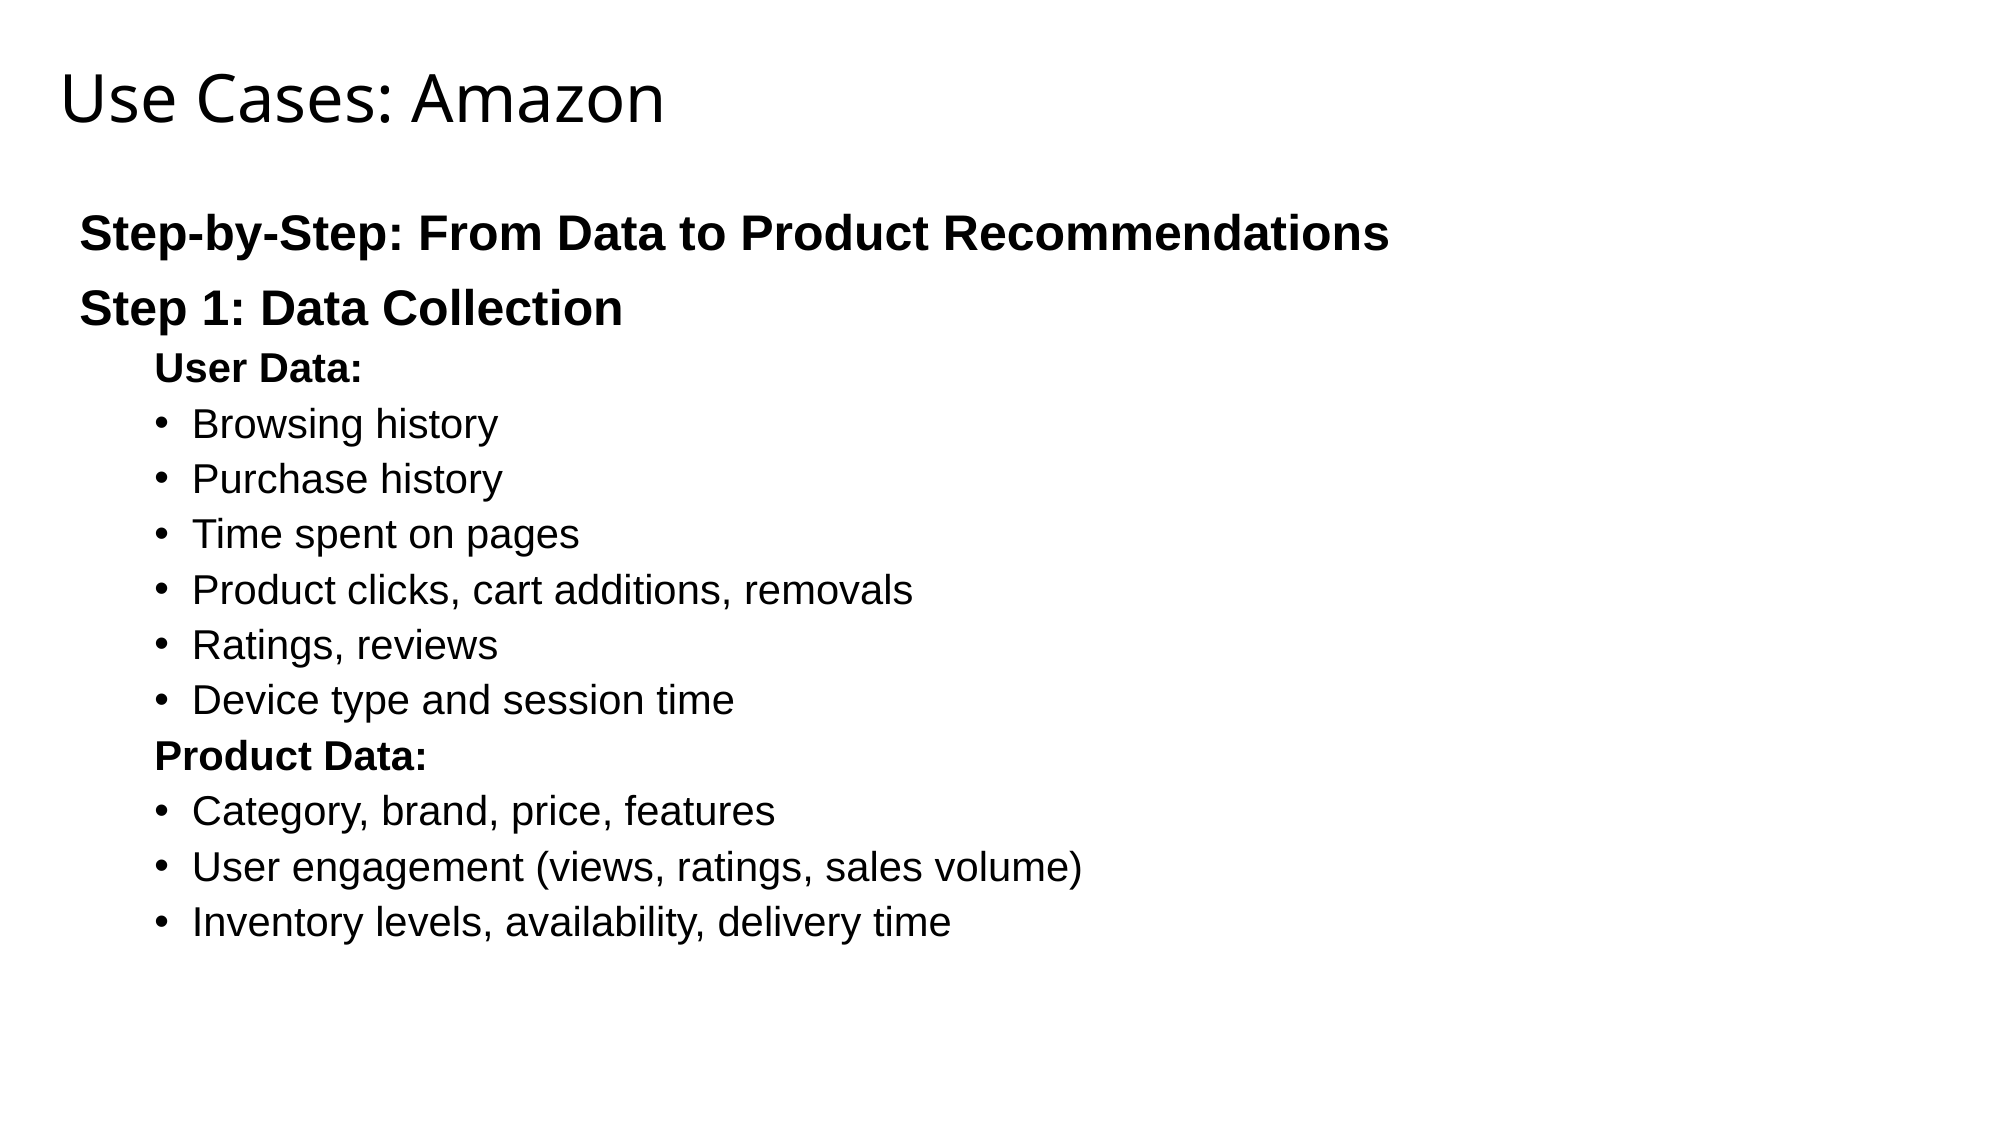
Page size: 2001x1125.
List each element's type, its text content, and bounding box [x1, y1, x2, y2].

title Use Cases: Amazon [44, 27, 1947, 175]
list Step-by-Step: From Data to Product Recommendations Step 1: Data Collection User Data: Browsing history Purchase history Time spent on pages Product clicks, cart additions, removals Ratings, reviews Device type and session time Product Data: Category, brand, price, features User engagement (views, ratings, sales volume) Inventory levels, availability, delivery time [64, 200, 1931, 1049]
